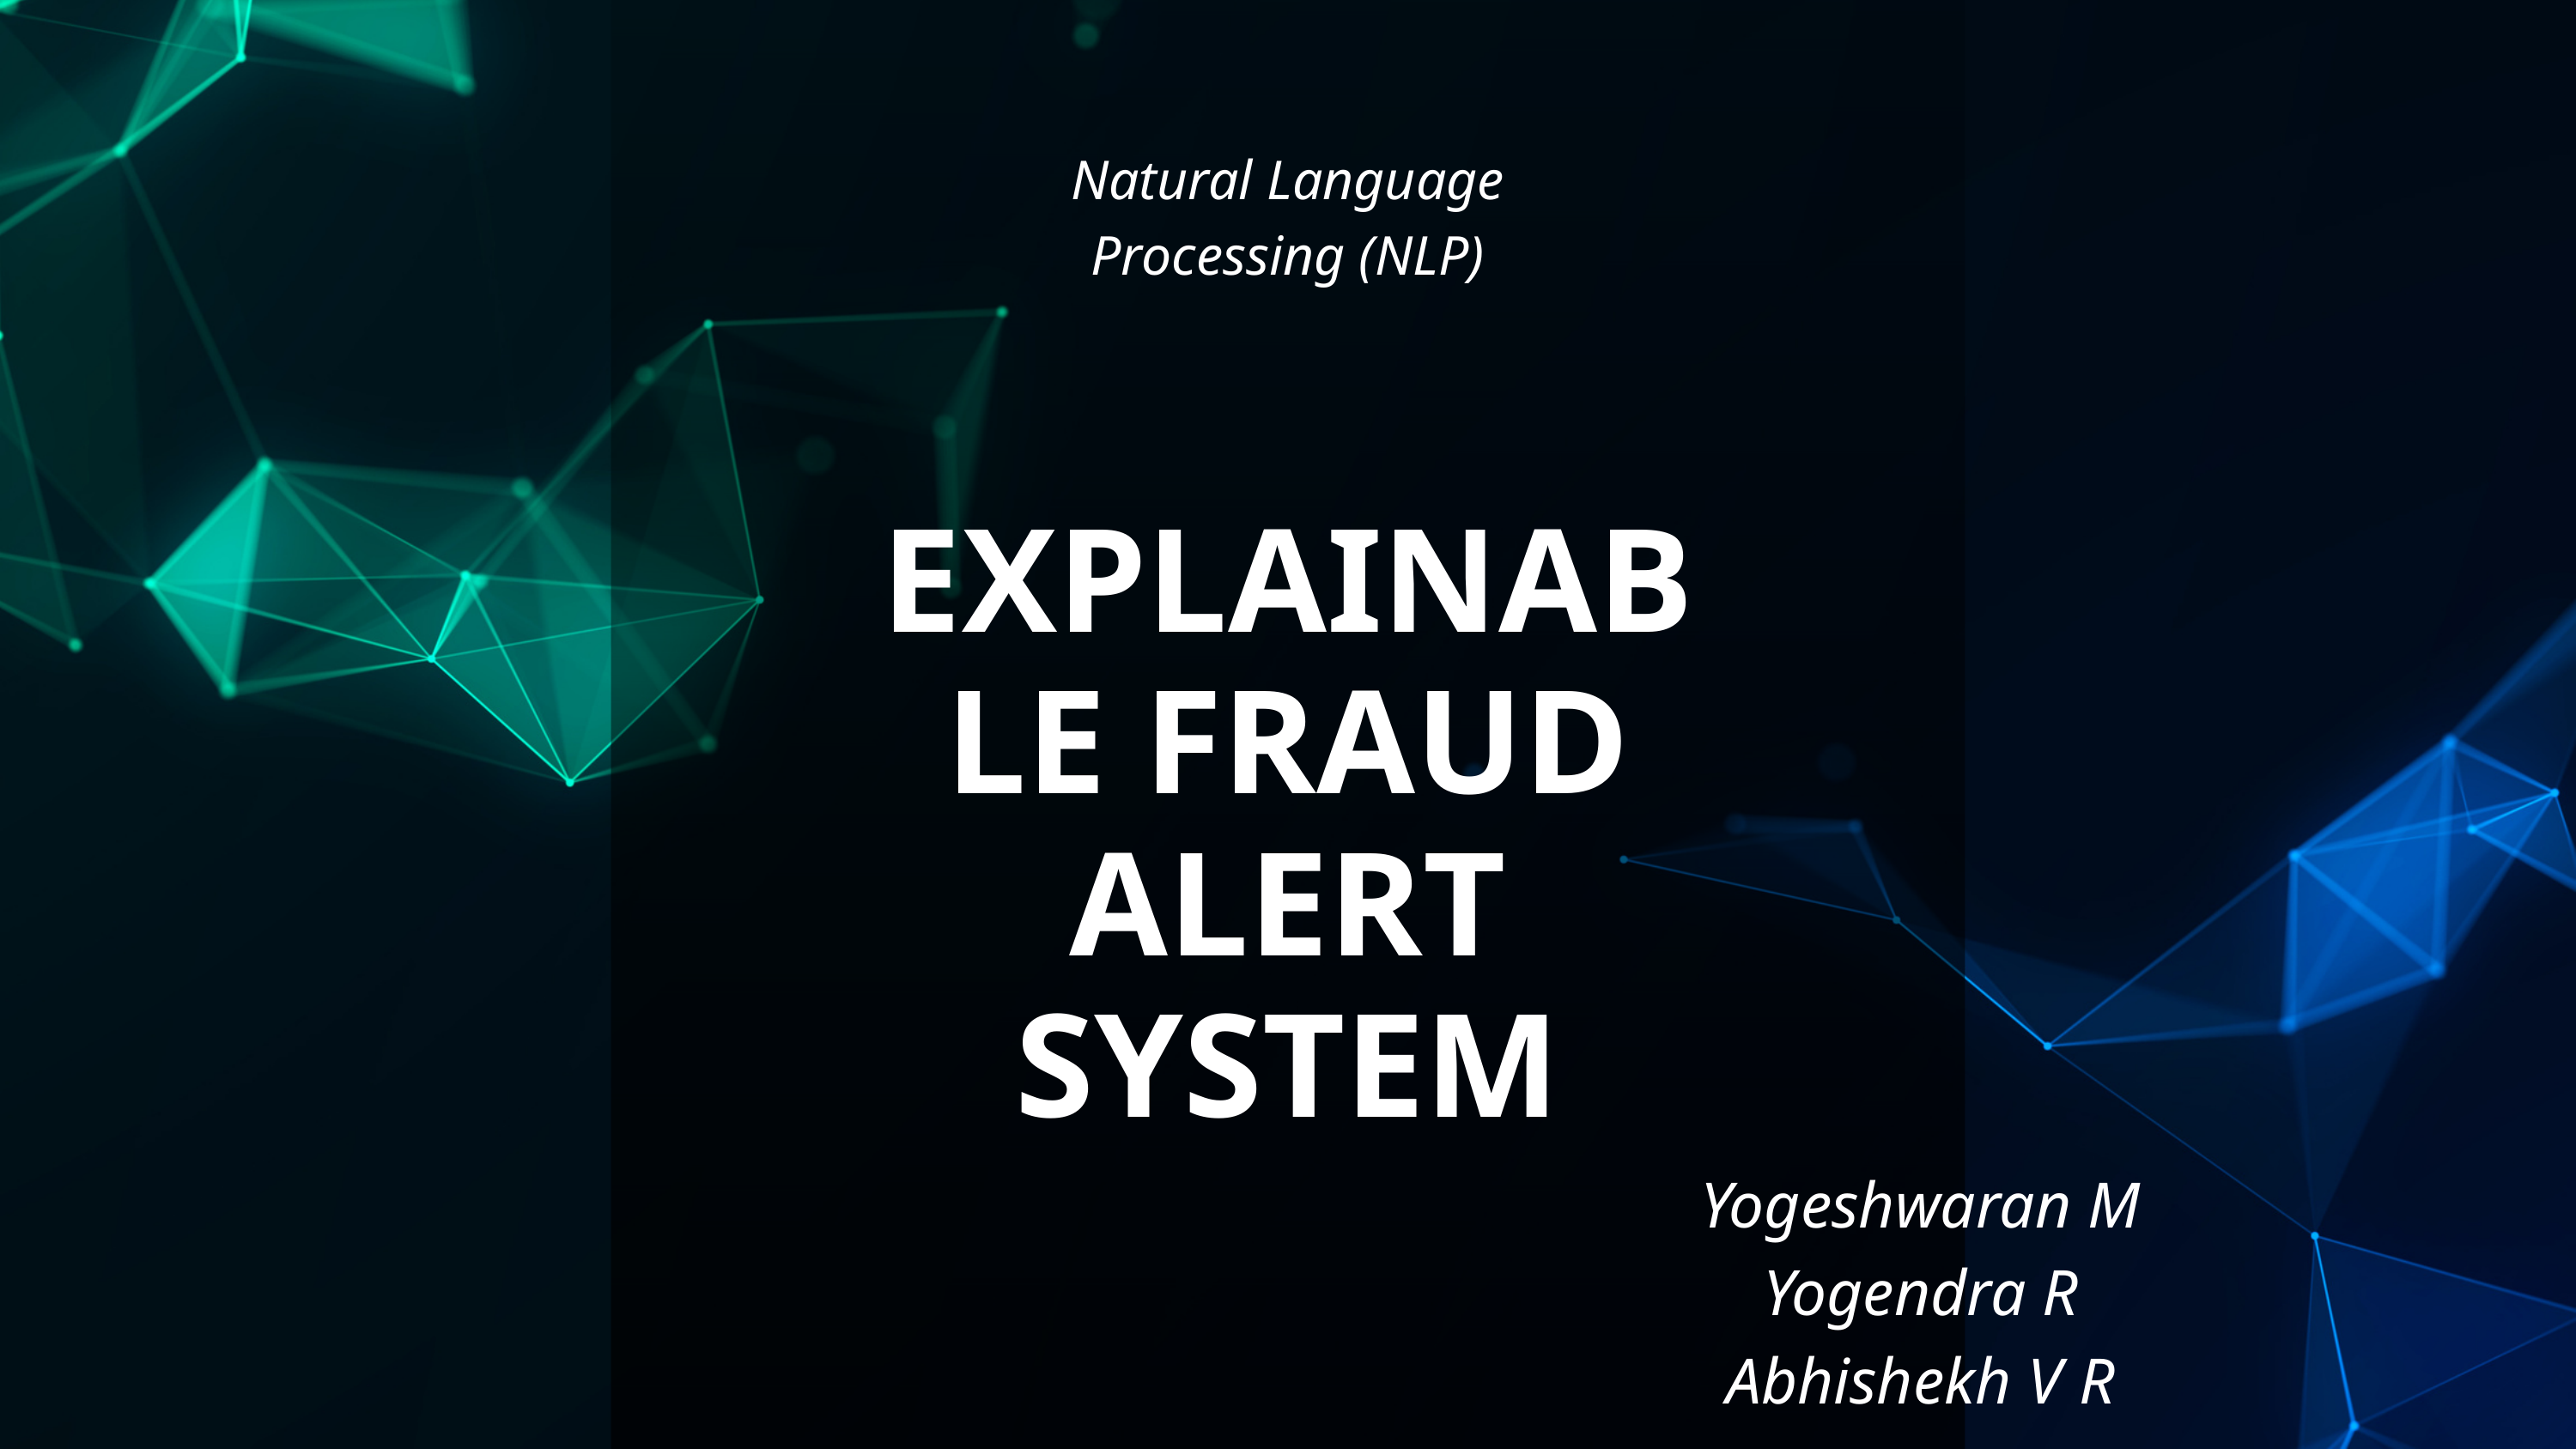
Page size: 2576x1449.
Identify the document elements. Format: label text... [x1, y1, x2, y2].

text_box Natural Language Processing (NLP) [945, 135, 1631, 286]
text_box EXPLAINABLE FRAUD ALERT SYSTEM [843, 499, 1733, 1146]
text_box Yogeshwaran M Yogendra R Abhishekh V R [1578, 1153, 2263, 1416]
text_box [1965, 0, 2576, 1449]
text_box [0, 0, 611, 1449]
text_box [611, 0, 1965, 1449]
